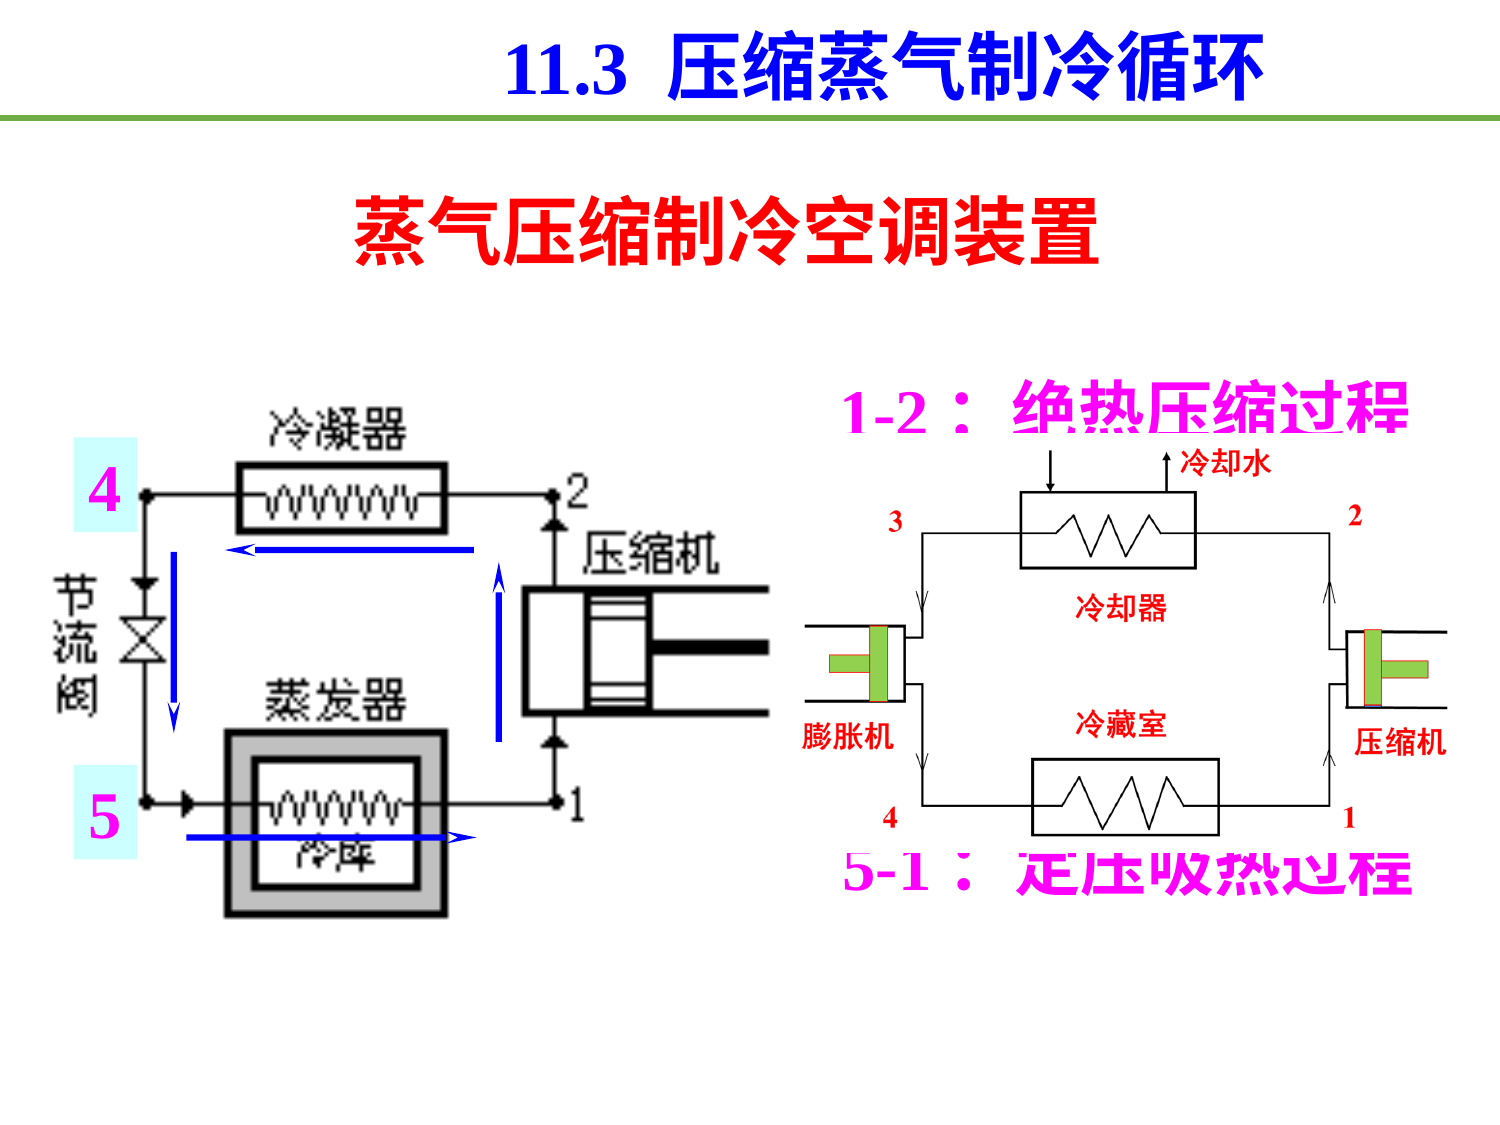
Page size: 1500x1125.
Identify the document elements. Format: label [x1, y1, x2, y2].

text_box [36, 374, 782, 939]
text_box [487, 12, 1500, 118]
text_box [337, 187, 1250, 323]
text_box [827, 853, 1430, 912]
text_box [825, 362, 1475, 463]
picture [782, 432, 1466, 853]
